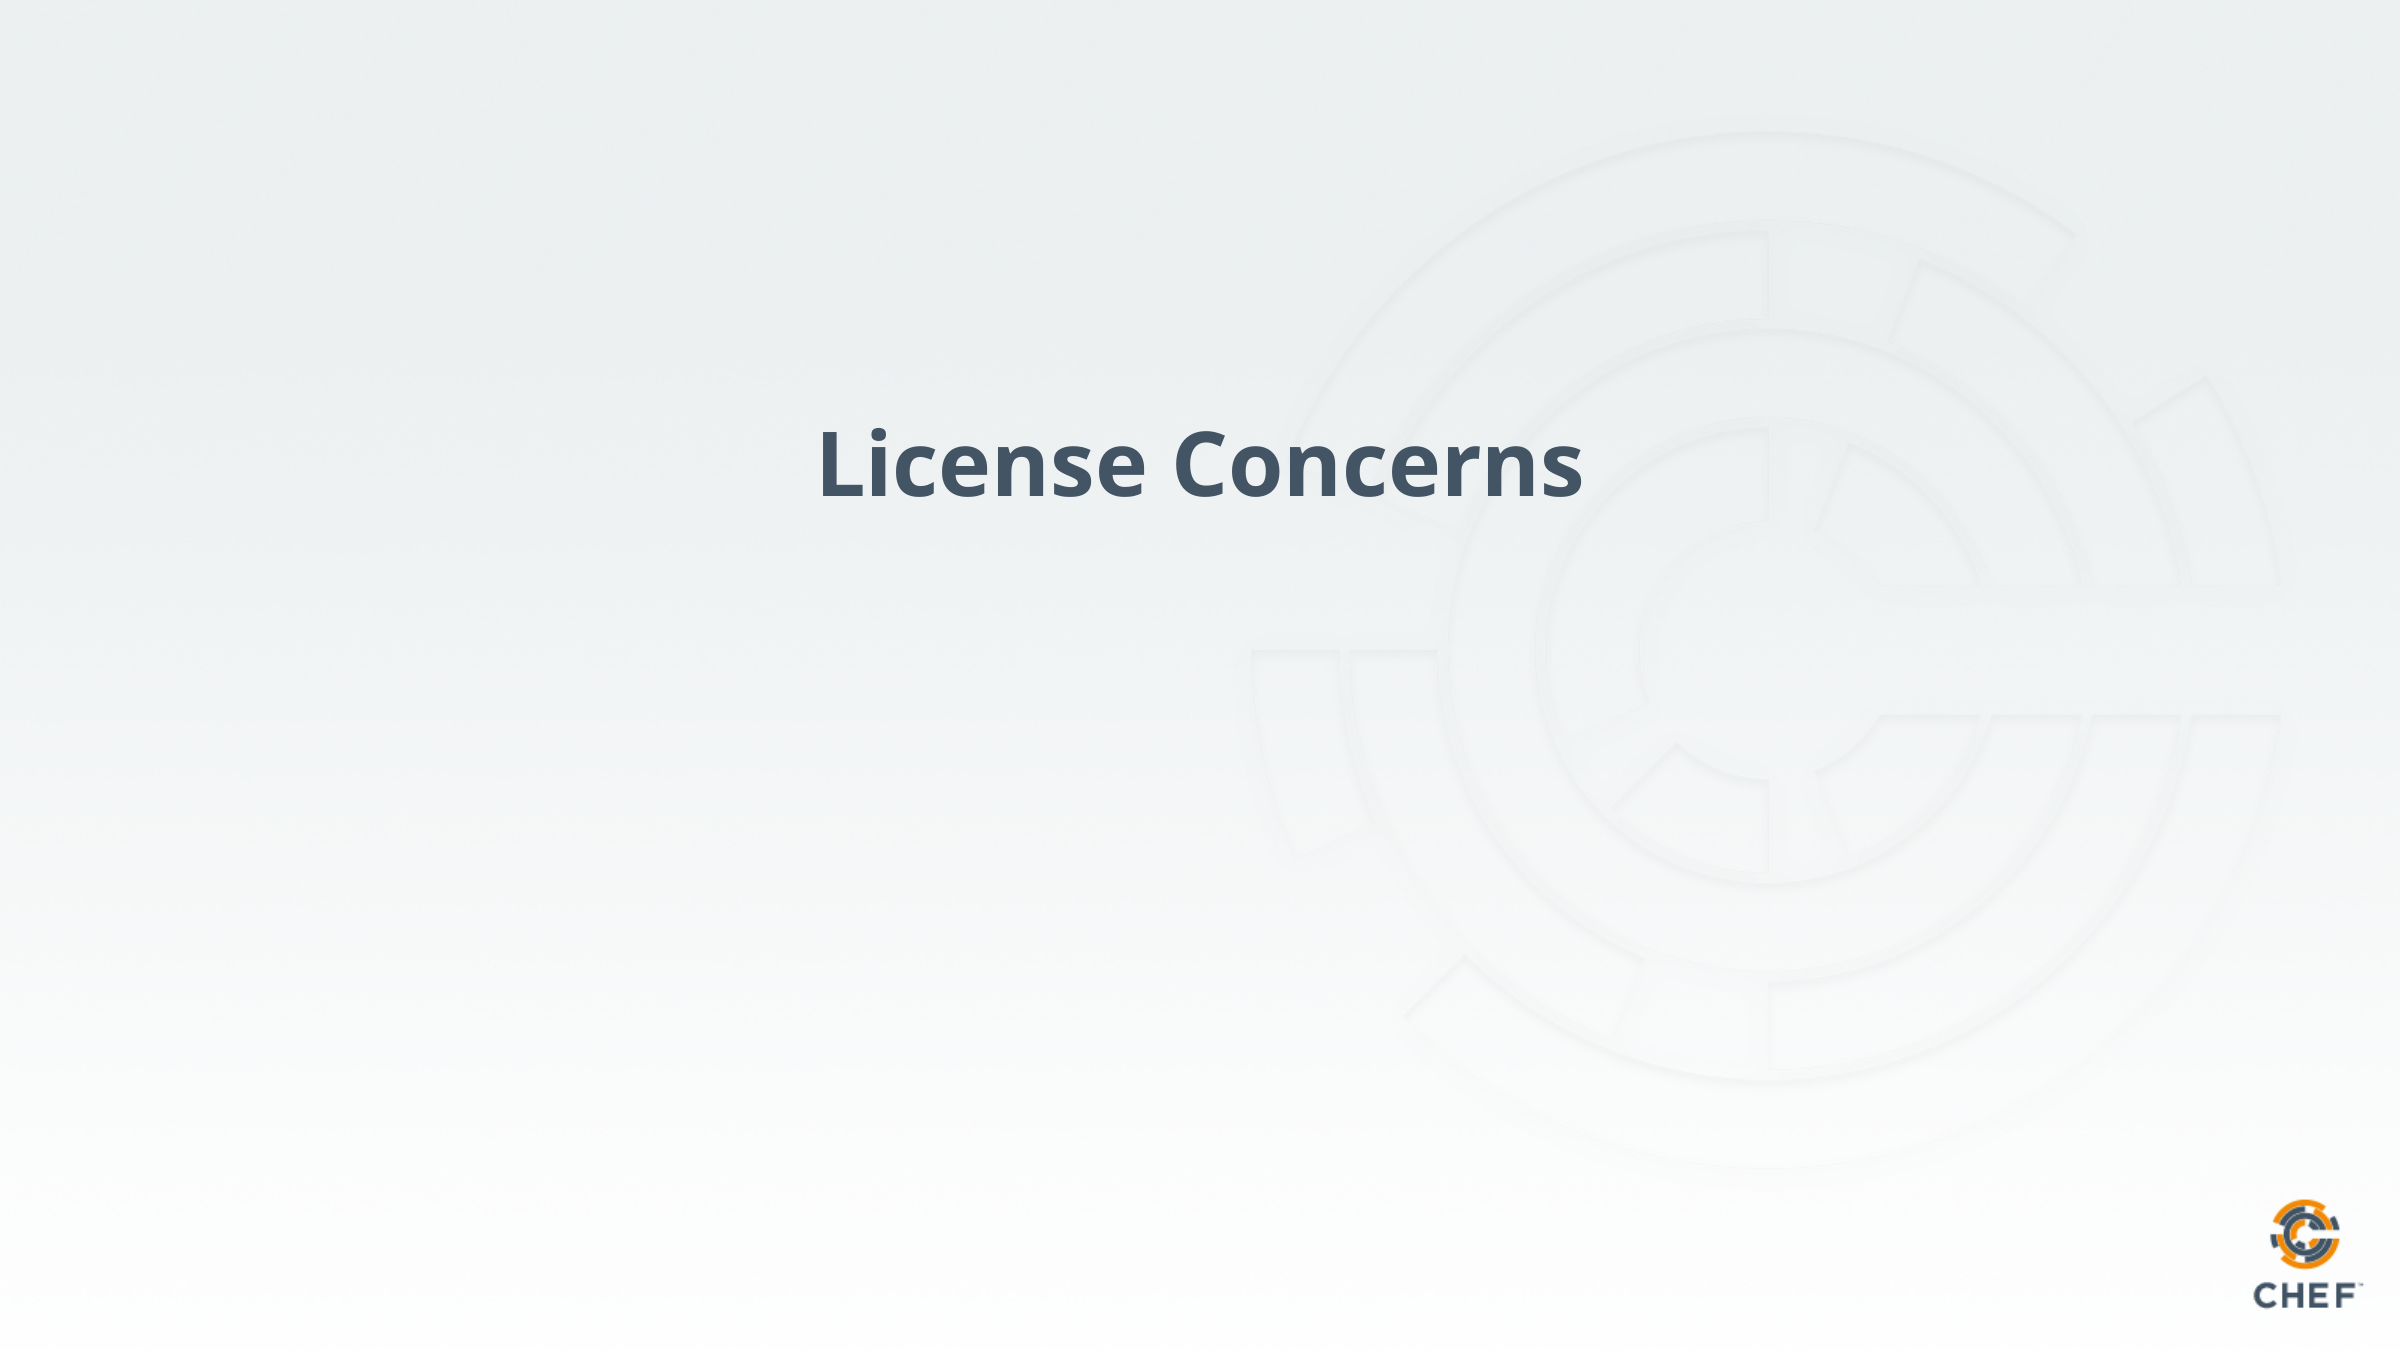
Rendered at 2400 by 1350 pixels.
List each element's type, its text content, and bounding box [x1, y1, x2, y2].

title License Concerns [390, 368, 2011, 566]
picture [0, 0, 2400, 1350]
